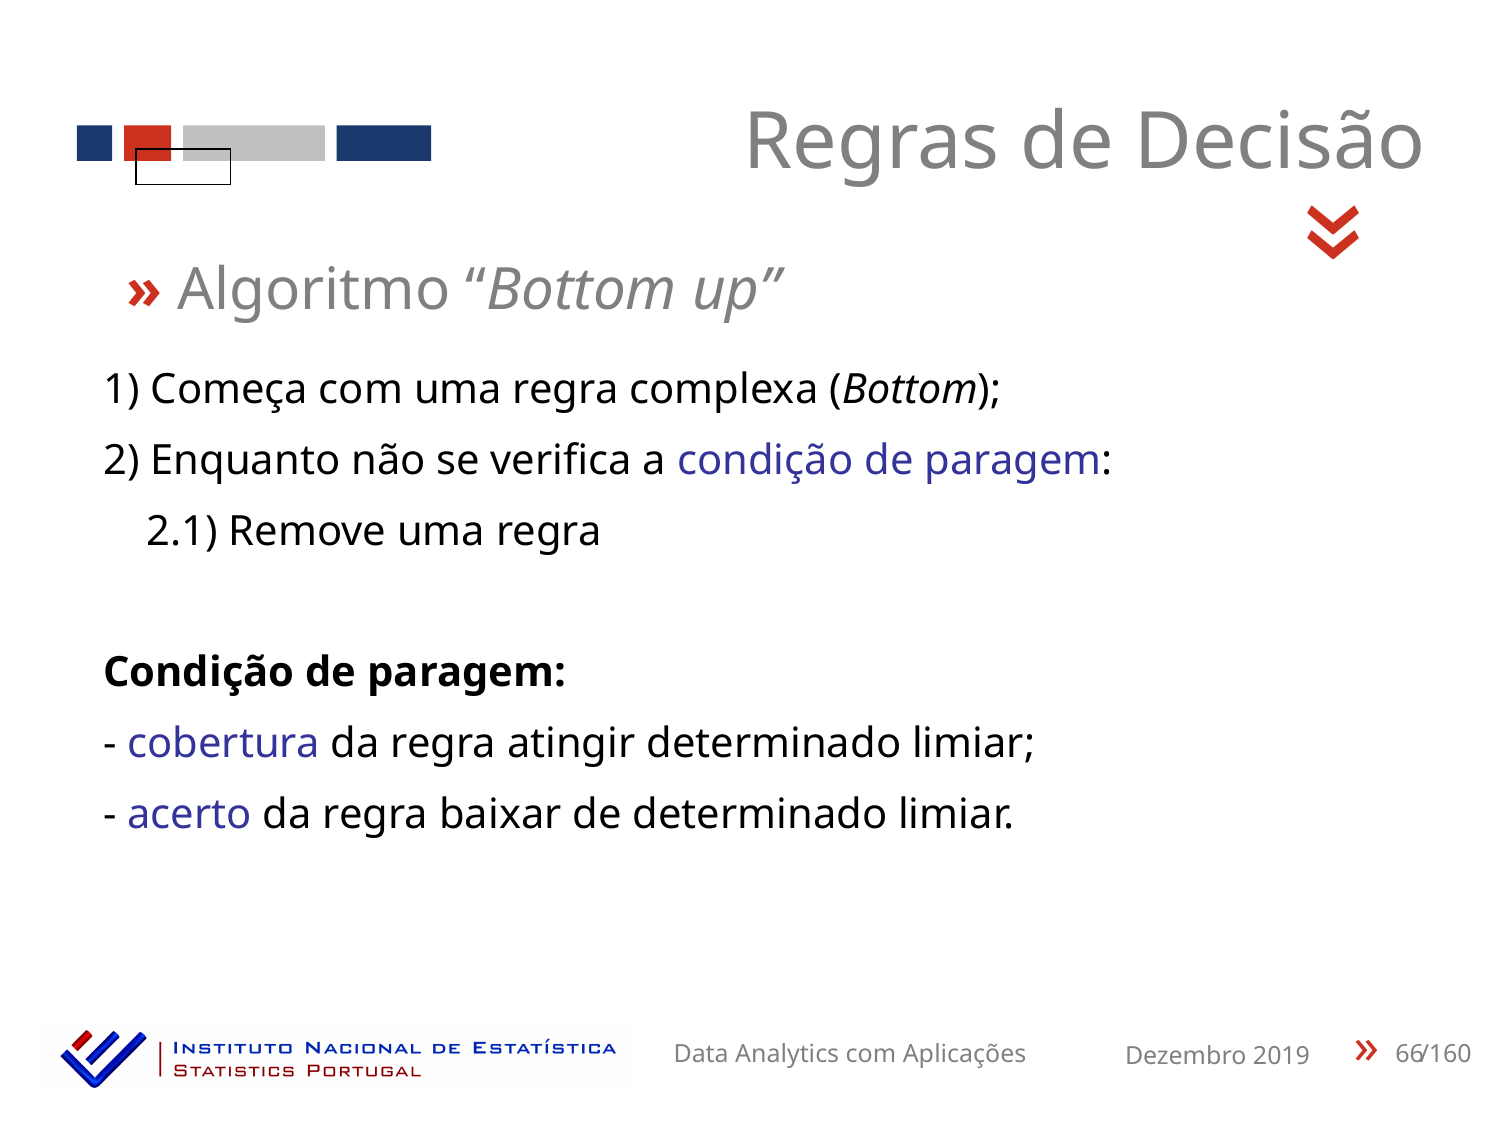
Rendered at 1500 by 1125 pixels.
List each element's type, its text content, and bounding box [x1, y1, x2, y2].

text_box » Algoritmo “Bottom up” [111, 243, 1436, 329]
text_box 1) Começa com uma regra complexa (Bottom); 2) Enquanto não se verifica a condição de paragem: 2.1) Remove uma regra Condição de paragem: - cobertura da regra atingir determinado limiar; - acerto da regra baixar de determinado limiar. [88, 354, 1412, 845]
text_box « [1234, 196, 1400, 243]
text_box 66 [1380, 1029, 1447, 1075]
text_box Regras de Decisão [478, 66, 1441, 207]
picture [41, 1023, 638, 1093]
